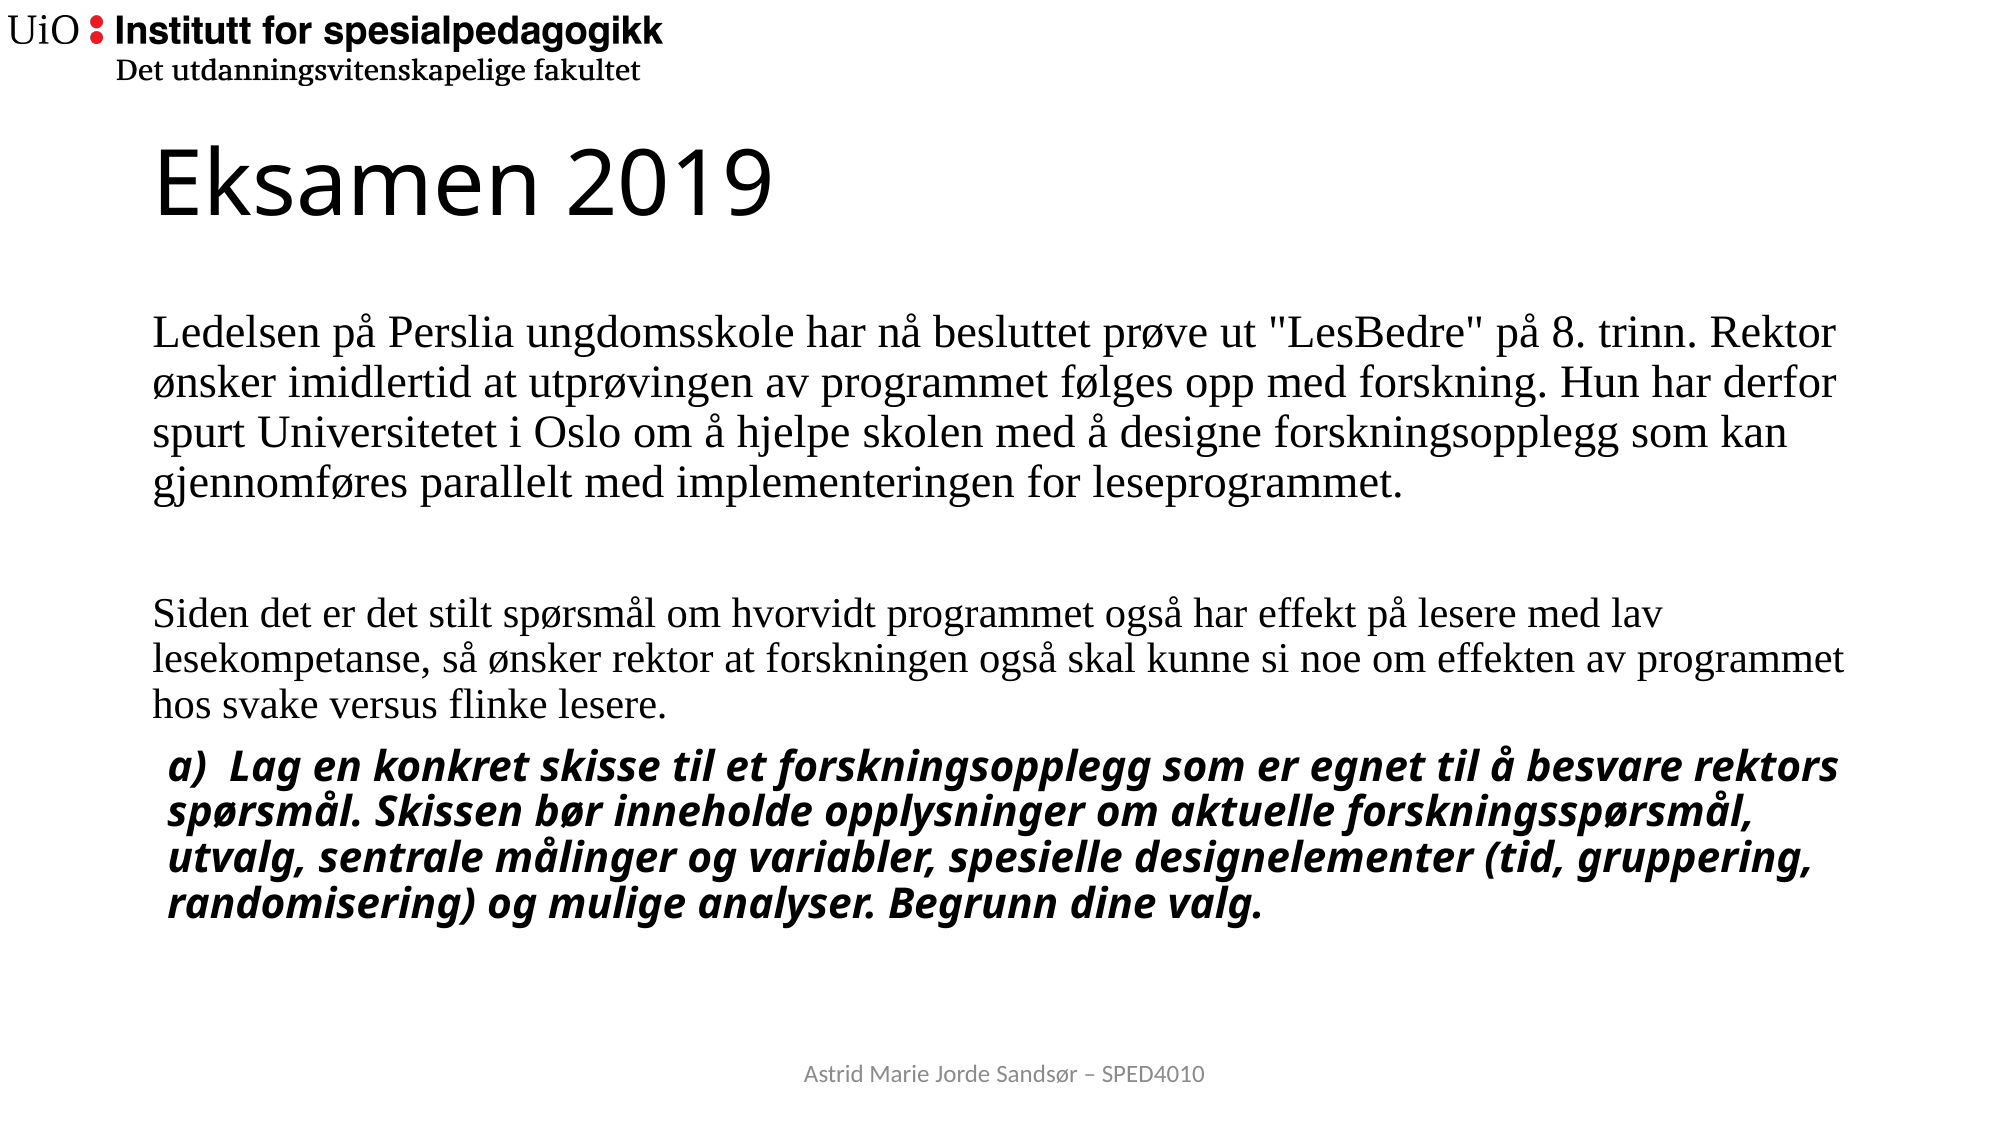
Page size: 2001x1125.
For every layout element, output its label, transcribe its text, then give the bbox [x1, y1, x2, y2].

list Ledelsen på Perslia ungdomsskole har nå besluttet prøve ut "LesBedre" på 8. trinn. Rektor ønsker imidlertid at utprøvingen av programmet følges opp med forskning. Hun har derfor spurt Universitetet i Oslo om å hjelpe skolen med å designe forskningsopplegg som kan gjennomføres parallelt med implementeringen for leseprogrammet. Siden det er det stilt spørsmål om hvorvidt programmet også har effekt på lesere med lav lesekompetanse, så ønsker rektor at forskningen også skal kunne si noe om effekten av programmet hos svake versus flinke lesere. a) Lag en konkret skisse til et forskningsopplegg som er egnet til å besvare rektors spørsmål. Skissen bør inneholde opplysninger om aktuelle forskningsspørsmål, utvalg, sentrale målinger og variabler, spesielle designelementer (tid, gruppering, randomisering) og mulige analyser. Begrunn dine valg. [137, 299, 1863, 1014]
footer Astrid Marie Jorde Sandsør – SPED4010 [369, 1042, 1646, 1103]
picture [8, 15, 663, 86]
title Eksamen 2019 [137, 94, 1863, 278]
